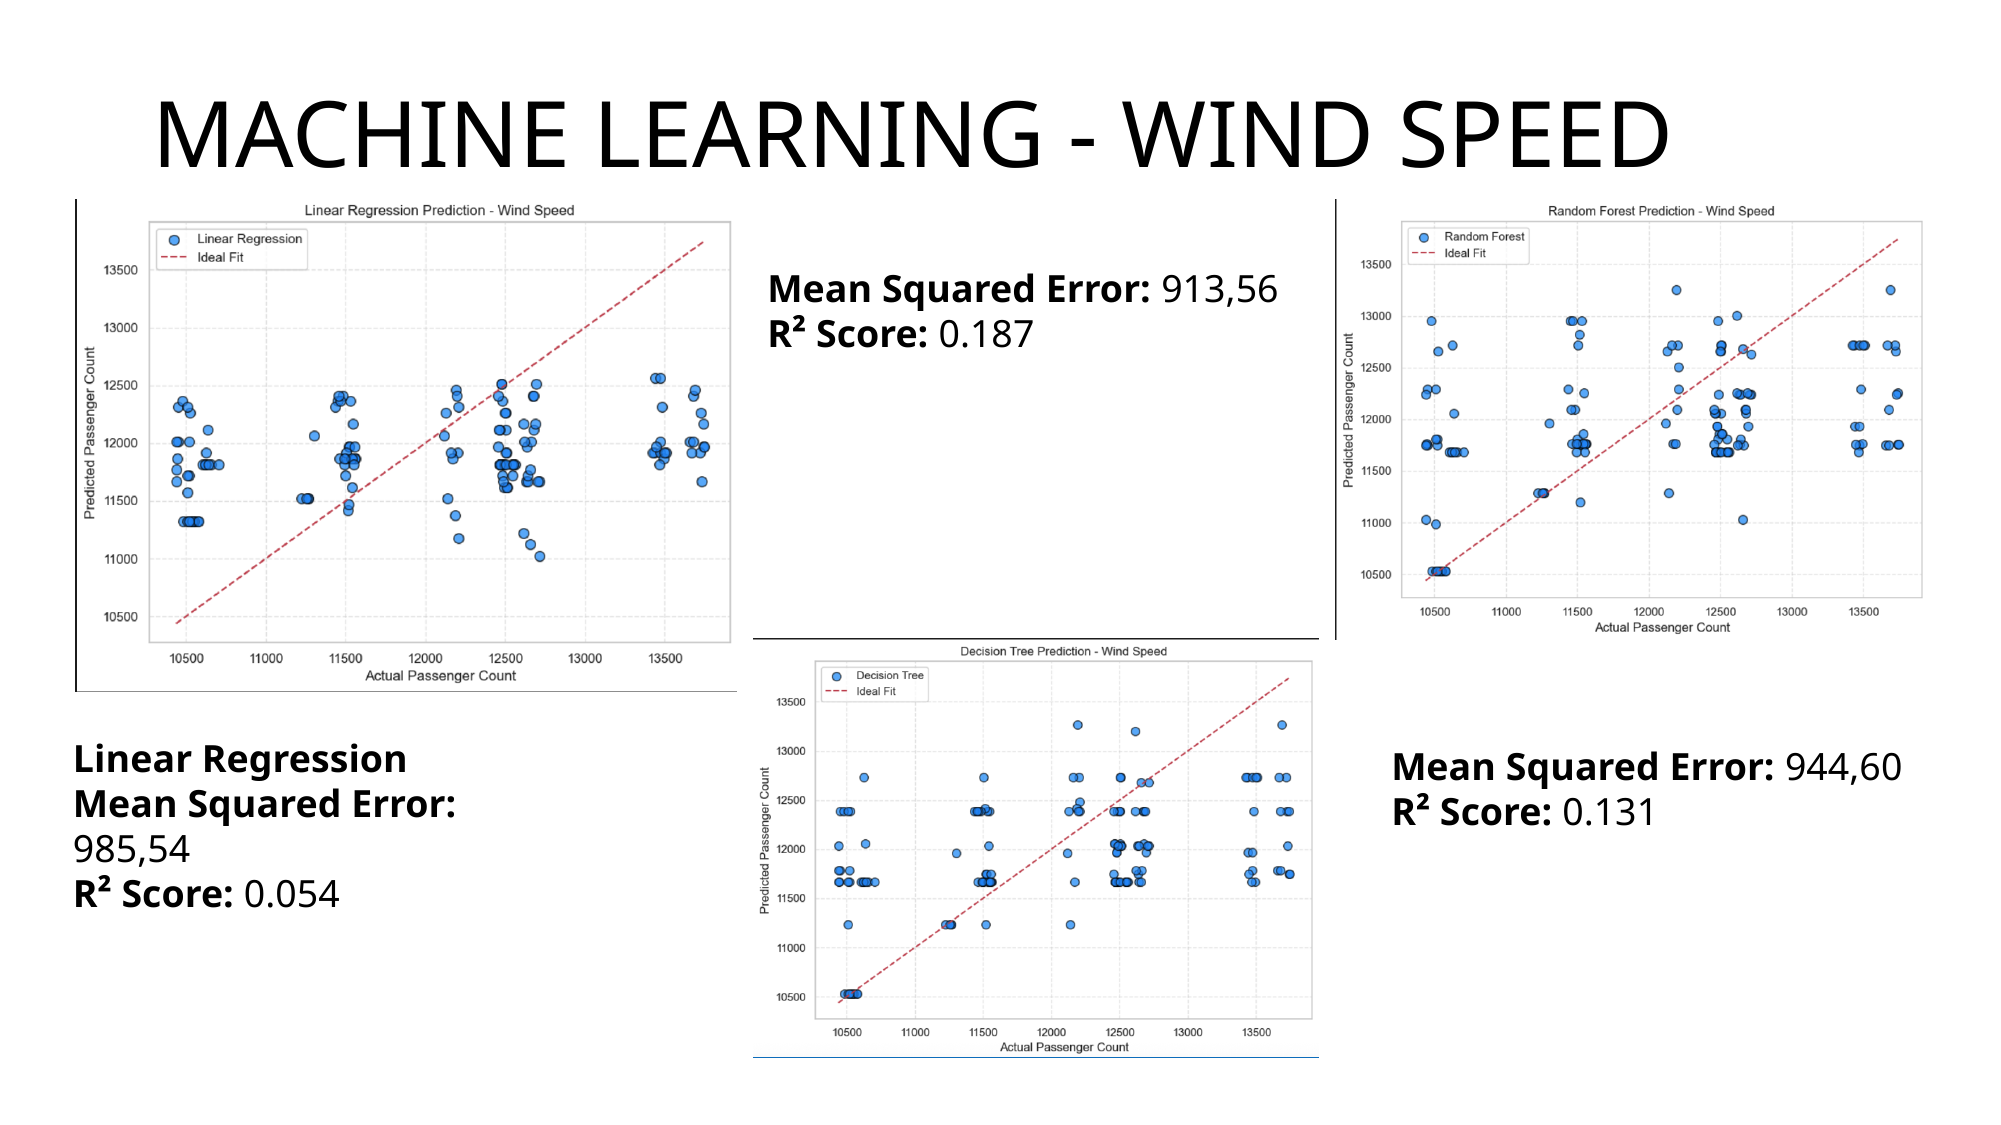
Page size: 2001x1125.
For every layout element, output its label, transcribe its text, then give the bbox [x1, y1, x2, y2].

title MACHINE LEARNING - WIND SPEED [137, 29, 1863, 247]
text_box Mean Squared Error: 913,56 R² Score: 0.187 [752, 258, 1294, 363]
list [74, 199, 738, 692]
picture [1335, 199, 1928, 640]
picture [753, 637, 1320, 1059]
text_box Mean Squared Error: 944,60 R² Score: 0.131 [1376, 735, 1918, 886]
text_box Linear Regression Mean Squared Error: 985,54 R² Score: 0.054 [58, 728, 573, 968]
